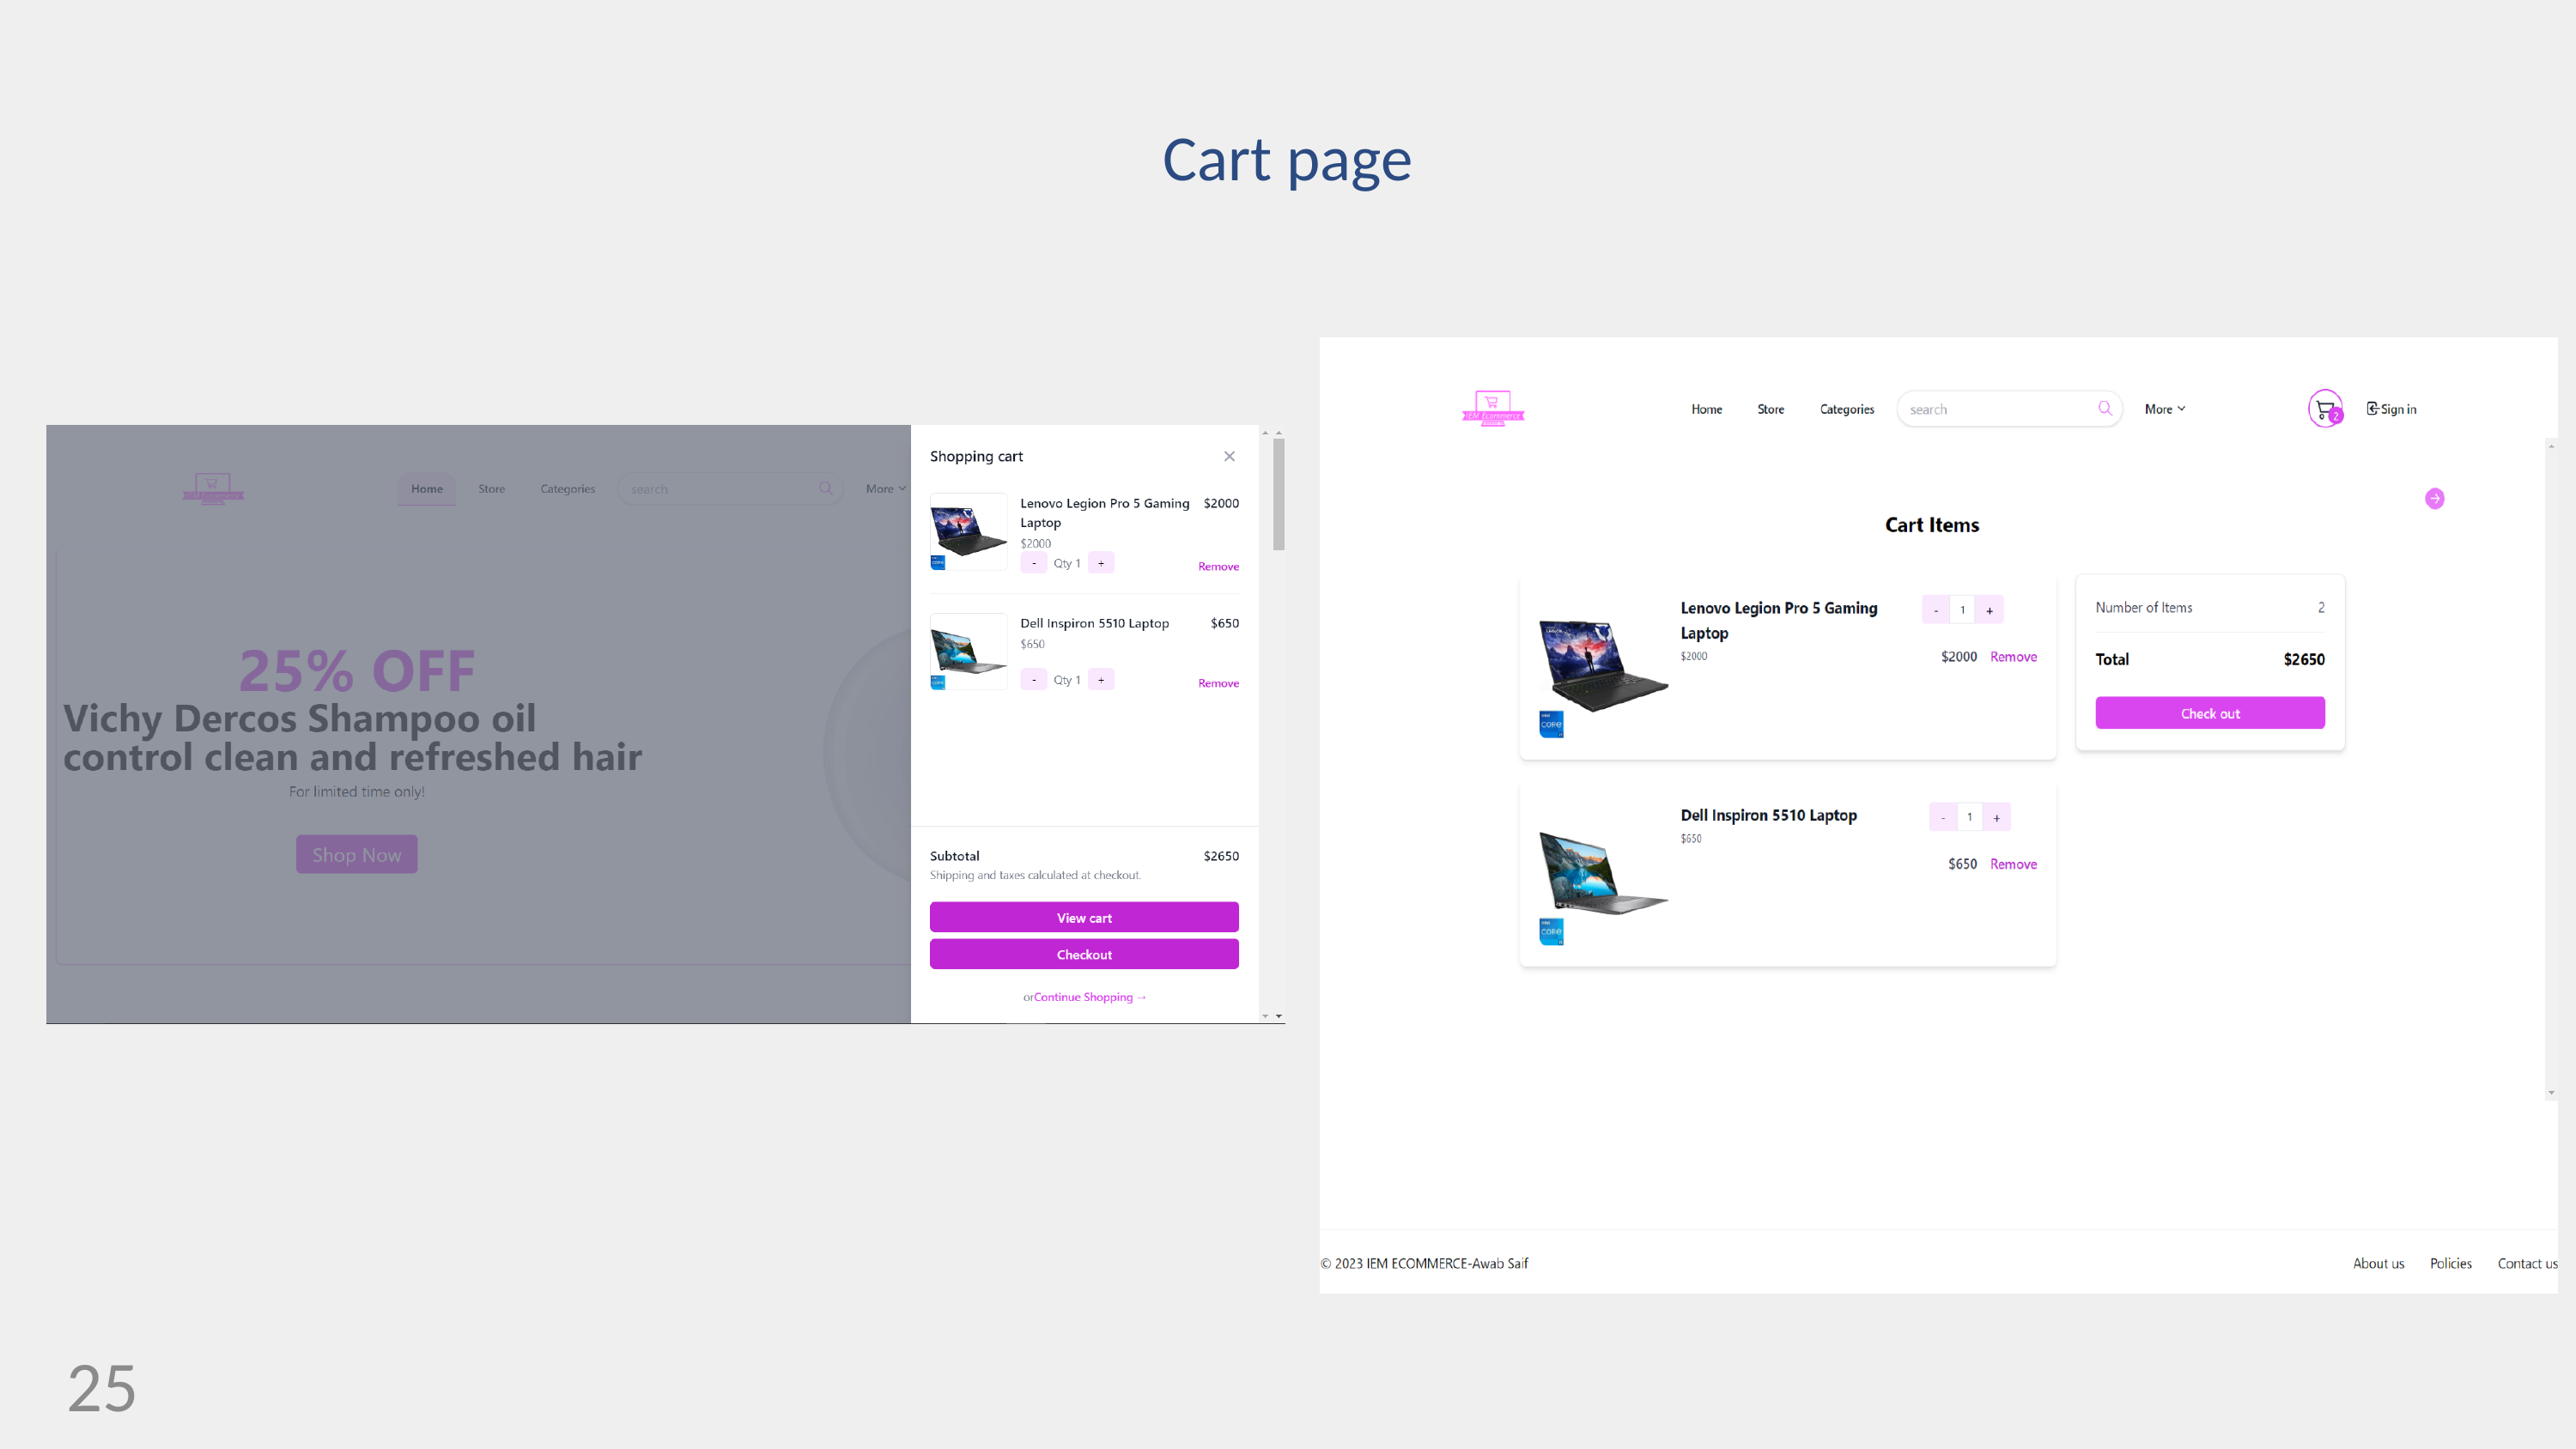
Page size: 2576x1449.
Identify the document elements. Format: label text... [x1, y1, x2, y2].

text_box 25 [53, 1357, 355, 1410]
picture [1320, 337, 2559, 1294]
picture [46, 424, 1285, 1024]
text_box Cart page [1030, 116, 1546, 194]
